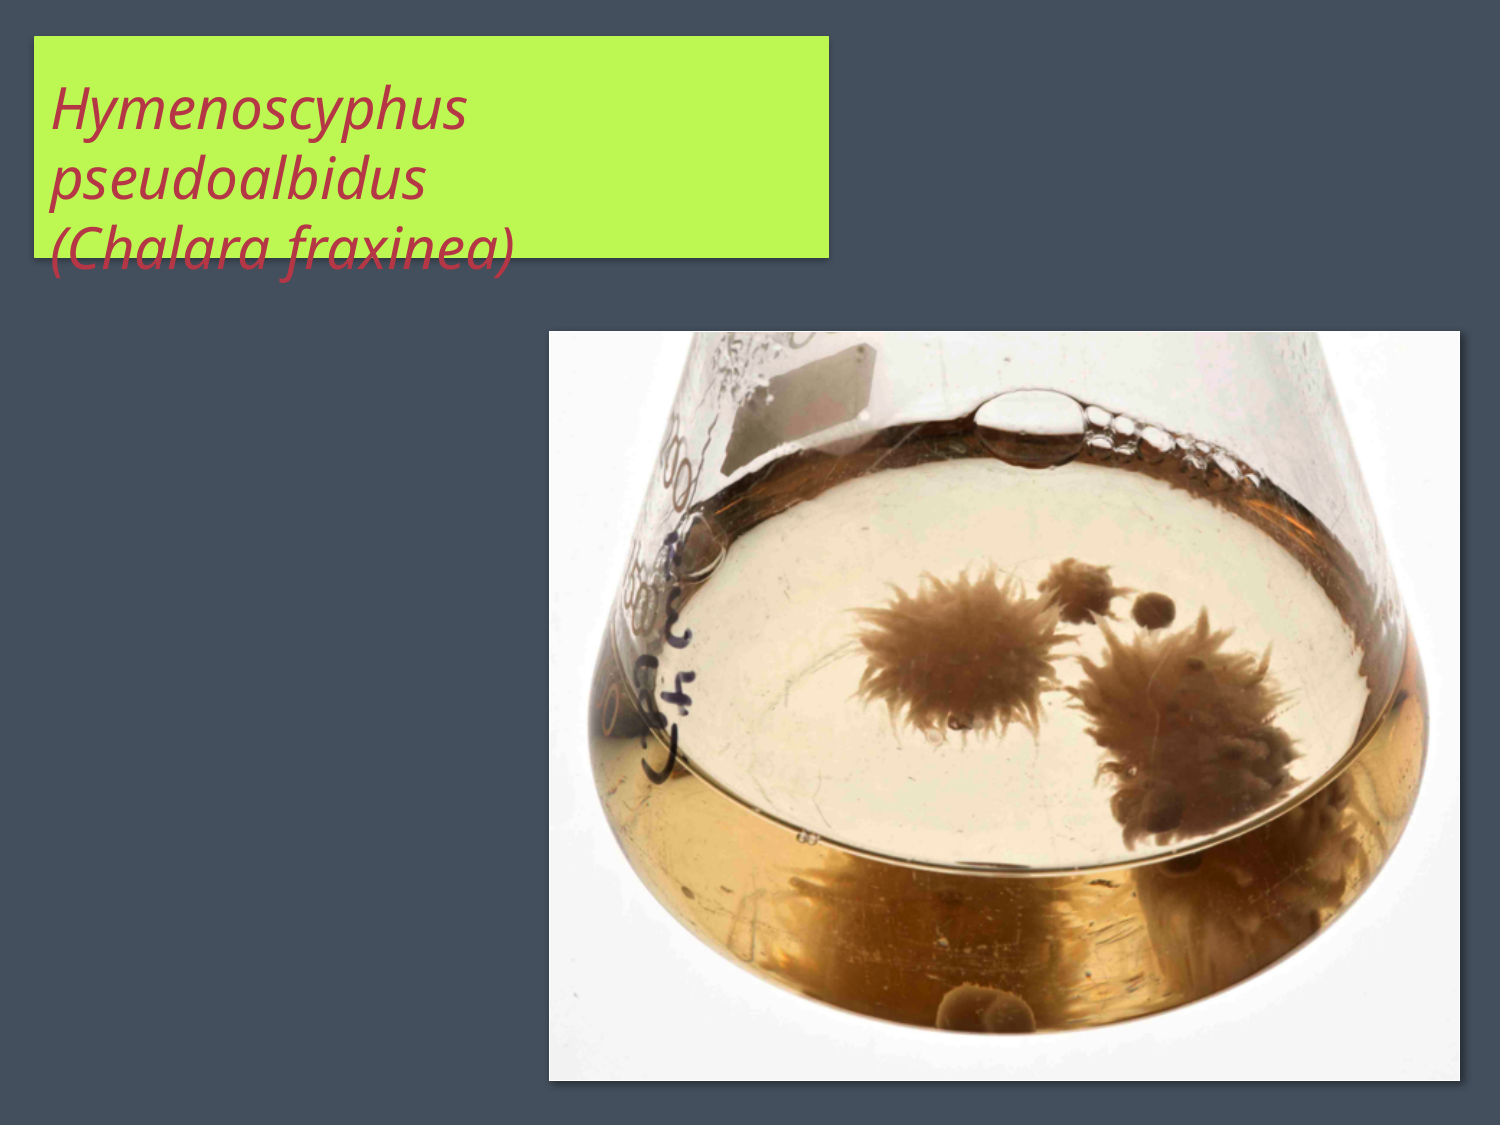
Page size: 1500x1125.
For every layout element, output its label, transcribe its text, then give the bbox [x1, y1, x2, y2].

text_box Hymenoscyphus pseudoalbidus (Chalara fraxinea) [35, 63, 829, 289]
picture [548, 330, 1460, 1082]
text_box [34, 36, 829, 258]
